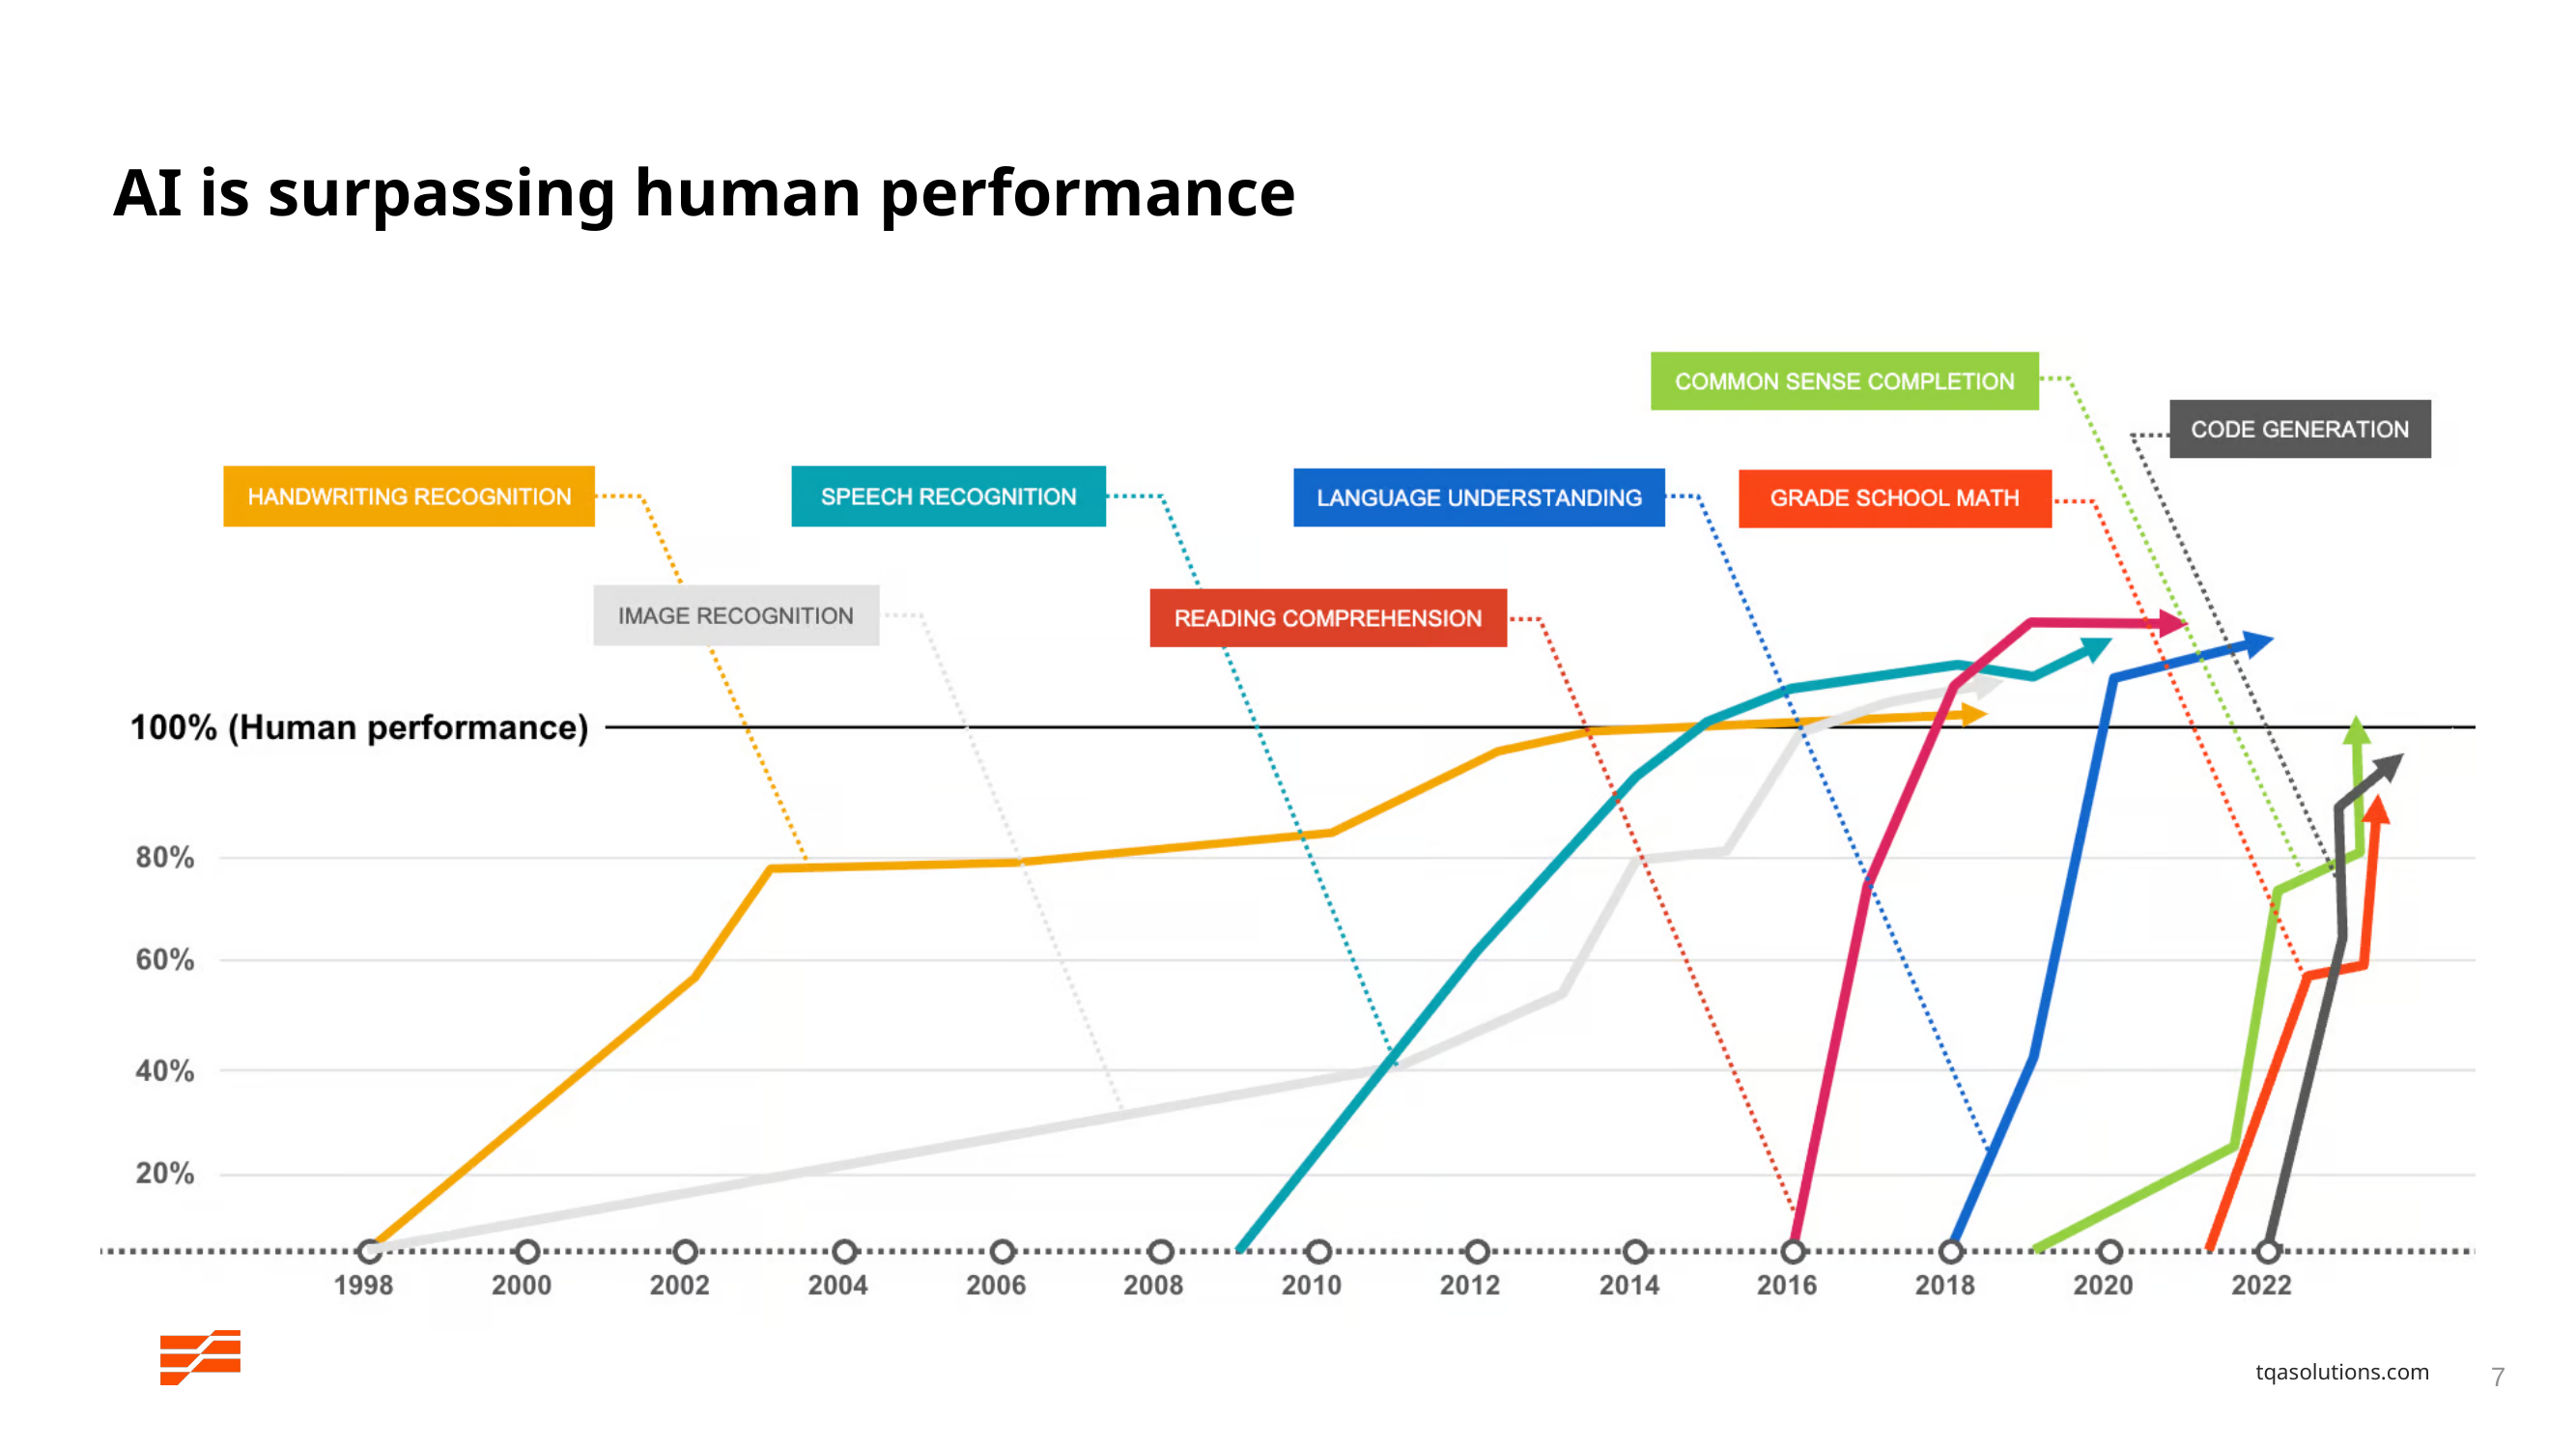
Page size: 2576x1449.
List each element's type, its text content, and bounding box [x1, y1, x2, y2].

picture [99, 338, 2477, 1385]
title AI is surpassing human performance [87, 125, 2488, 287]
